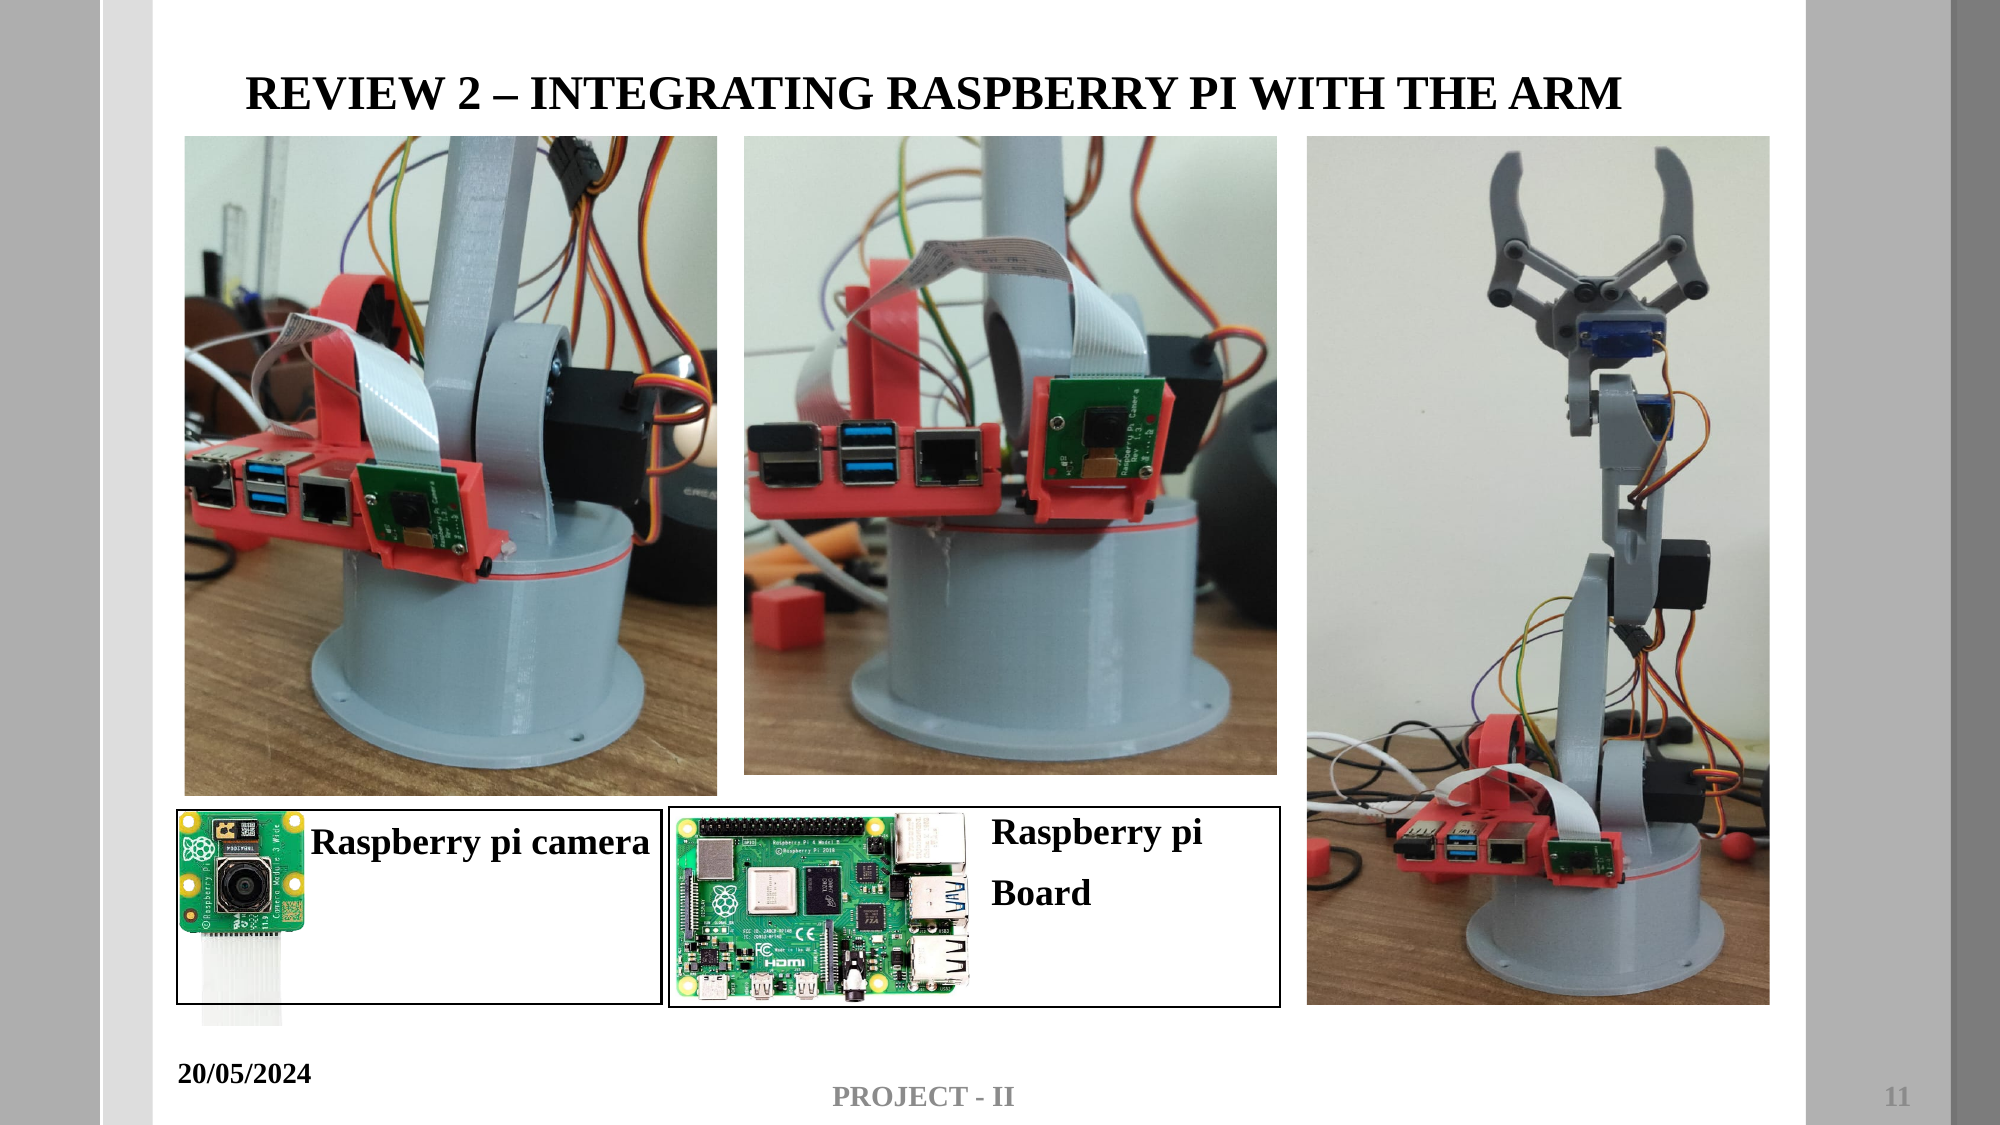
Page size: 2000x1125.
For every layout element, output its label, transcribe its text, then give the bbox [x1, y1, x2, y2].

picture [1306, 136, 1770, 1005]
picture [668, 804, 970, 1005]
list REVIEW 2 – INTEGRATING RASPBERRY PI WITH THE ARM [208, 60, 1662, 138]
picture [184, 136, 718, 796]
footer PROJECT - II [817, 1065, 1053, 1125]
text_box [310, 809, 663, 1005]
picture [743, 136, 1280, 775]
text_box Raspberry pi camera [663, 814, 668, 892]
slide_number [162, 1041, 363, 1102]
text_box Raspberry pi Board [976, 804, 1306, 882]
picture [172, 805, 310, 1026]
text_box [668, 806, 1281, 1008]
slide_number 11 [1826, 1065, 1927, 1125]
